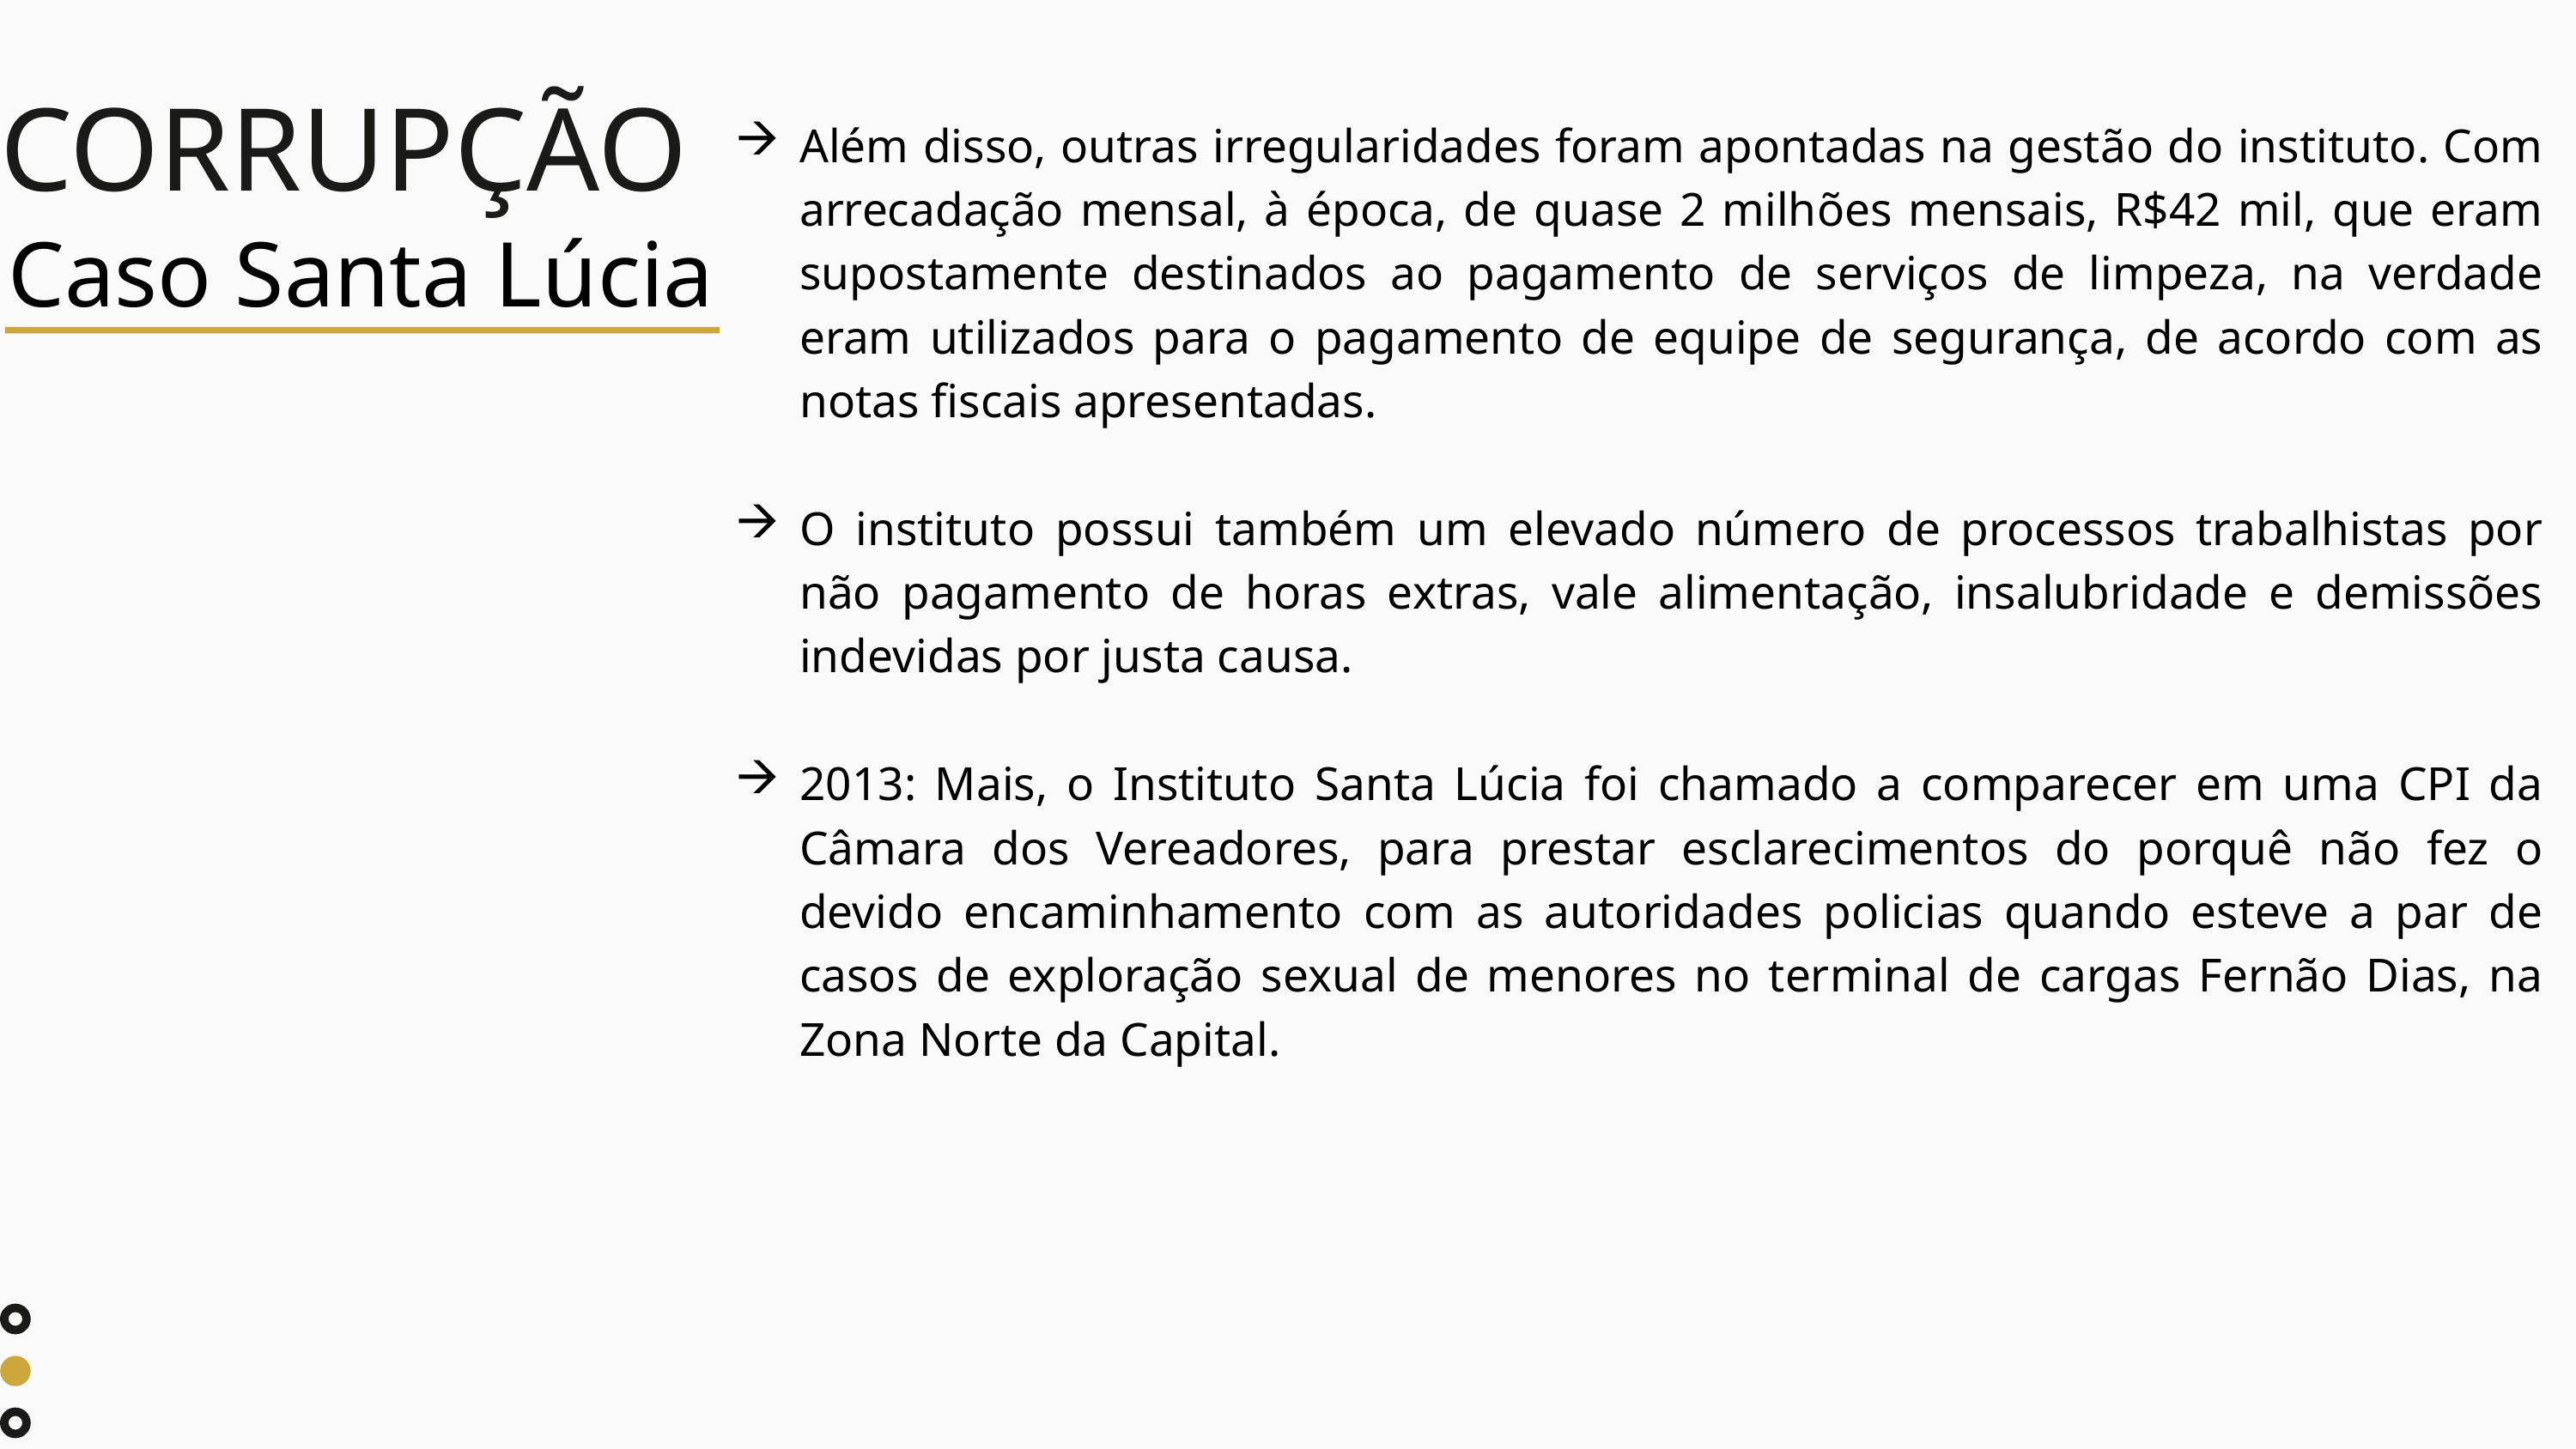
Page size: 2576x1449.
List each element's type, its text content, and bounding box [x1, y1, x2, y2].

text_box Caso Santa Lúcia [0, 199, 735, 451]
text_box CORRUPÇÃO [0, 82, 735, 199]
text_box [4, 326, 720, 334]
text_box Além disso, outras irregularidades foram apontadas na gestão do instituto. Com arrecadação mensal, à época, de quase 2 milhões mensais, R$42 mil, que eram supostamente destinados ao pagamento de serviços de limpeza, na verdade eram utilizados para o pagamento de equipe de segurança, de acordo com as notas fiscais apresentadas. O instituto possui também um elevado número de processos trabalhistas por não pagamento de horas extras, vale alimentação, insalubridade e demissões indevidas por justa causa. 2013: Mais, o Instituto Santa Lúcia foi chamado a comparecer em uma CPI da Câmara dos Vereadores, para prestar esclarecimentos do porquê não fez o devido encaminhamento com as autoridades policias quando esteve a par de casos de exploração sexual de menores no terminal de cargas Fernão Dias, na Zona Norte da Capital. [735, 44, 2544, 1130]
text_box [0, 1355, 83, 1387]
